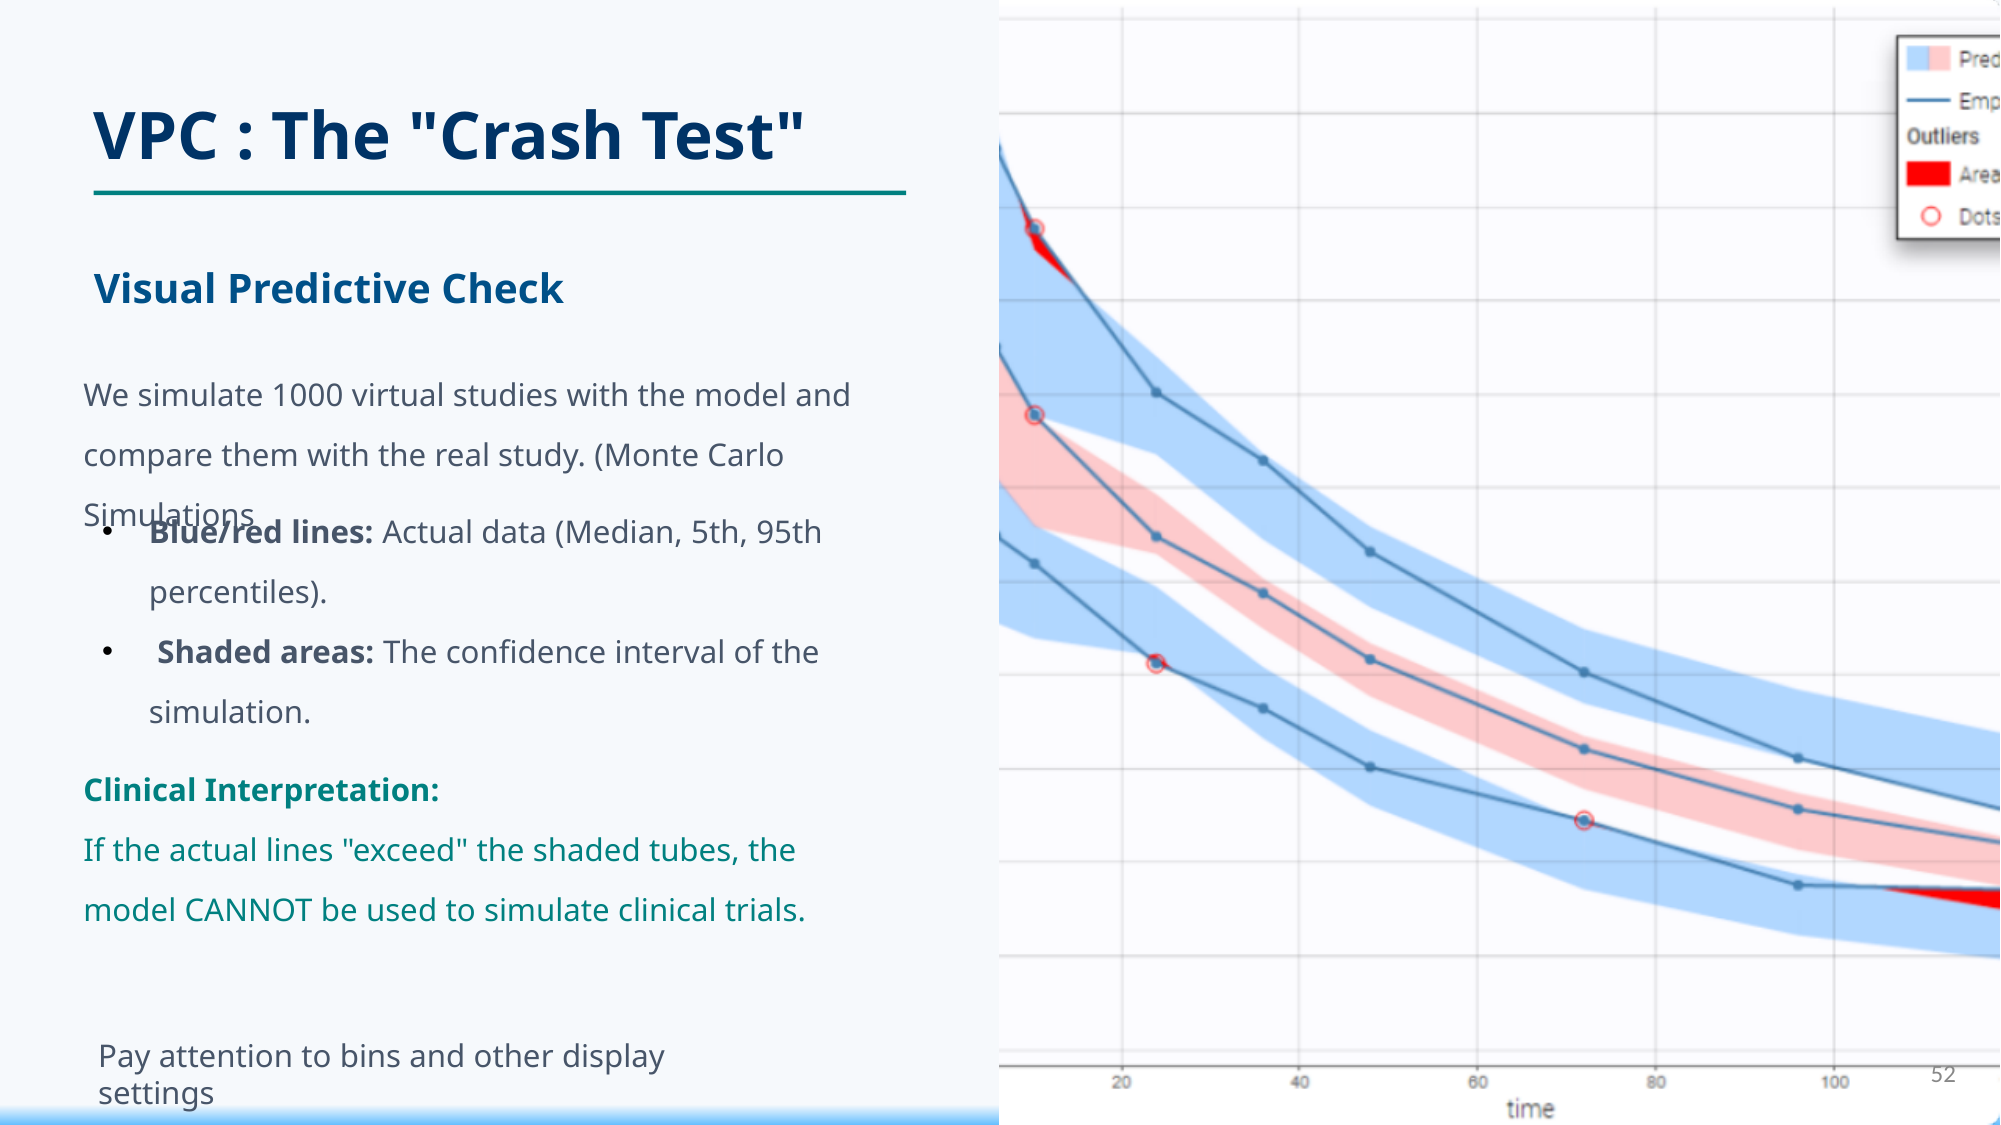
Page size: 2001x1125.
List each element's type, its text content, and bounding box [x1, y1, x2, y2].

text_box Pay attention to bins and other display settings [83, 1028, 789, 1119]
picture [999, 0, 2000, 1125]
text_box Blue/red lines: Actual data (Median, 5th, 95th percentiles). Shaded areas: The confidence interval of the simulation. [83, 489, 834, 730]
text_box Clinical Interpretation: If the actual lines "exceed" the shaded tubes, the model CANNOT be used to simulate clinical trials. [83, 747, 896, 928]
text_box We simulate 1000 virtual studies with the model and compare them with the real study. (Monte Carlo Simulations [83, 352, 926, 533]
text_box Visual Predictive Check [93, 262, 947, 312]
text_box VPC : The "Crash Test" [93, 93, 947, 173]
text_box [93, 190, 907, 196]
